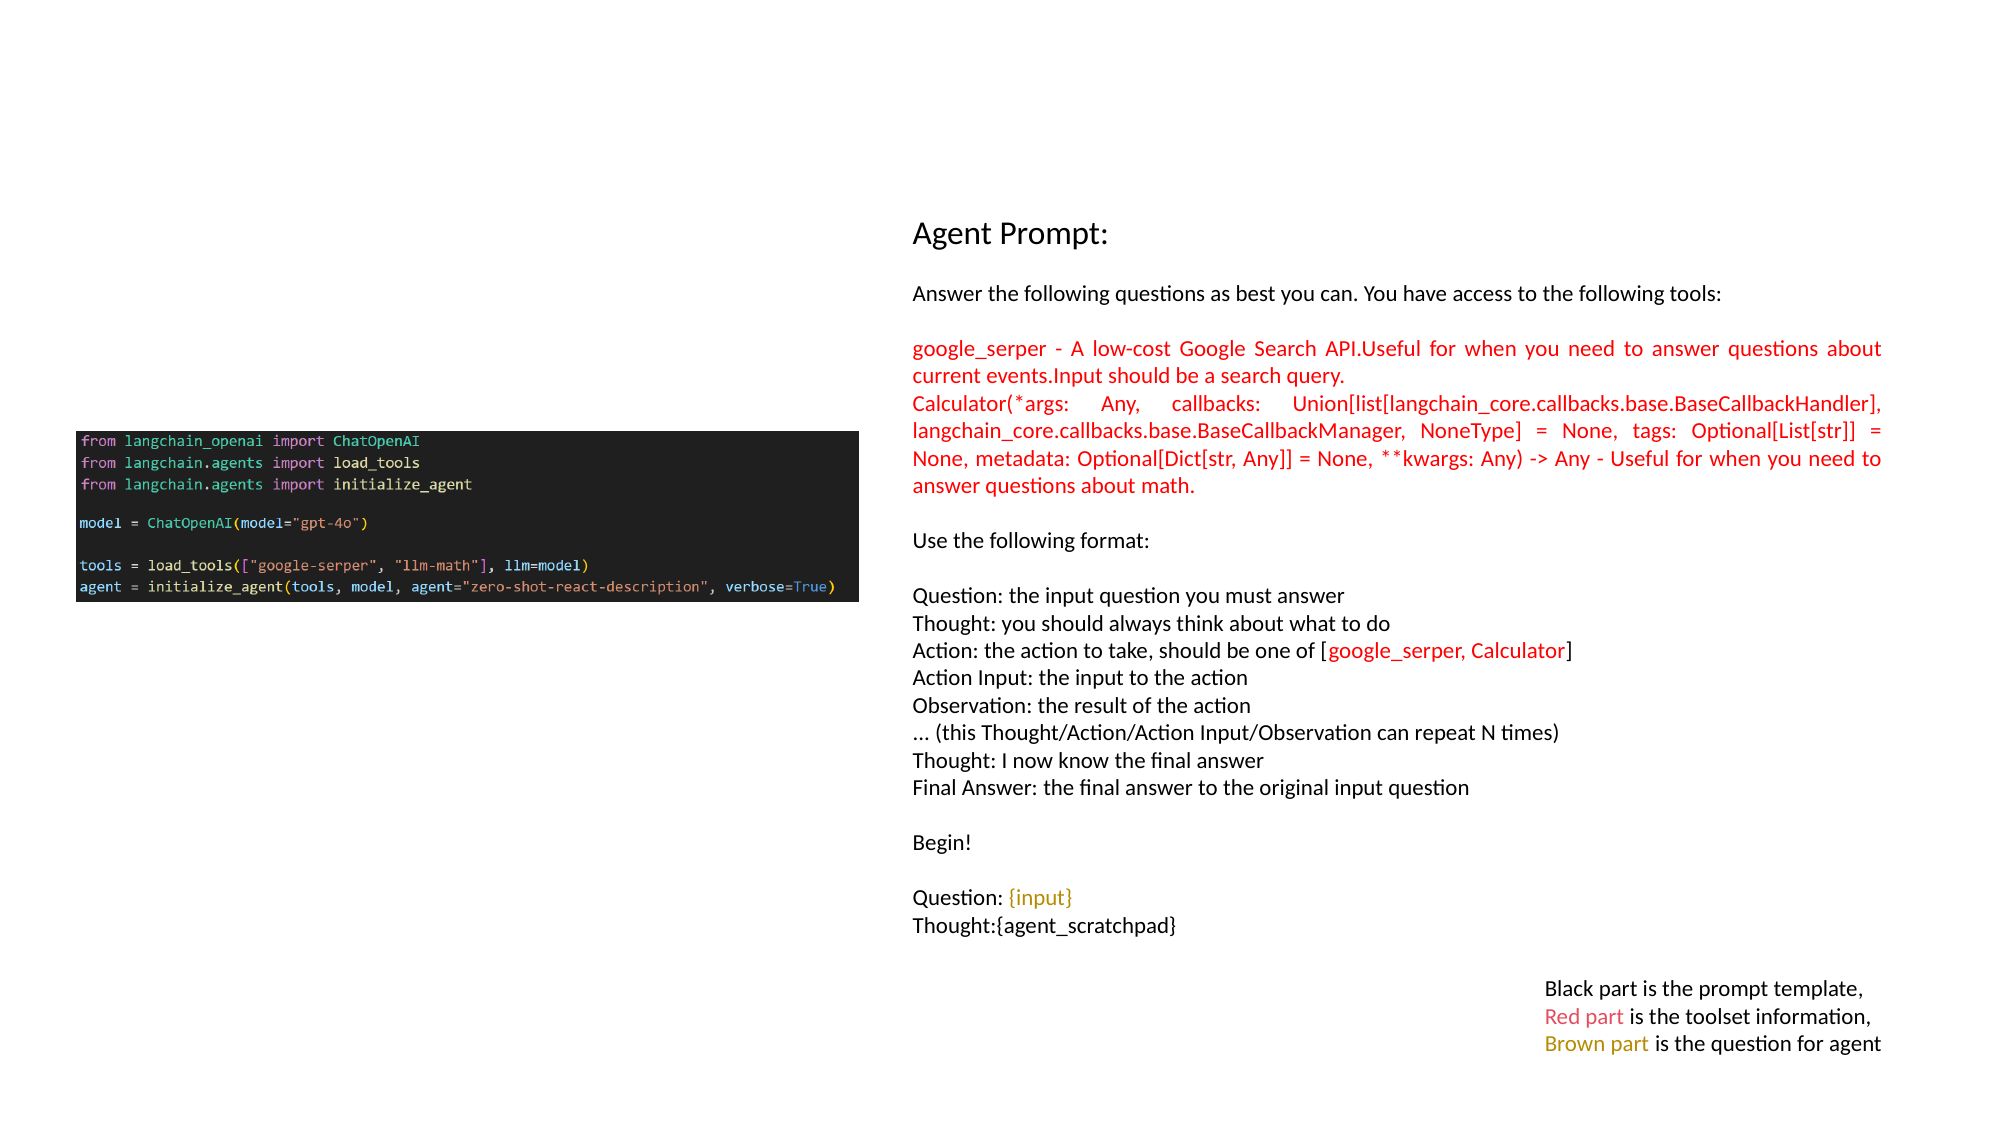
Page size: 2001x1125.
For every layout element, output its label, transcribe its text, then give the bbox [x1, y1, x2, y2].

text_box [76, 431, 860, 602]
text_box Agent Prompt: Answer the following questions as best you can. You have access to the following tools: google_serper - A low-cost Google Search API.Useful for when you need to answer questions about current events.Input should be a search query. Calculator(*args: Any, callbacks: Union[list[langchain_core.callbacks.base.BaseCallbackHandler], langchain_core.callbacks.base.BaseCallbackManager, NoneType] = None, tags: Optional[List[str]] = None, metadata: Optional[Dict[str, Any]] = None, **kwargs: Any) -> Any - Useful for when you need to answer questions about math. Use the following format: Question: the input question you must answer Thought: you should always think about what to do Action: the action to take, should be one of [google_serper, Calculator] Action Input: the input to the action Observation: the result of the action ... (this Thought/Action/Action Input/Observation can repeat N times) Thought: I now know the final answer Final Answer: the final answer to the original input question Begin! Question: {input} Thought:{agent_scratchpad} [897, 203, 1899, 945]
text_box Black part is the prompt template, Red part is the toolset information, Brown part is the question for agent [1530, 966, 1898, 1064]
